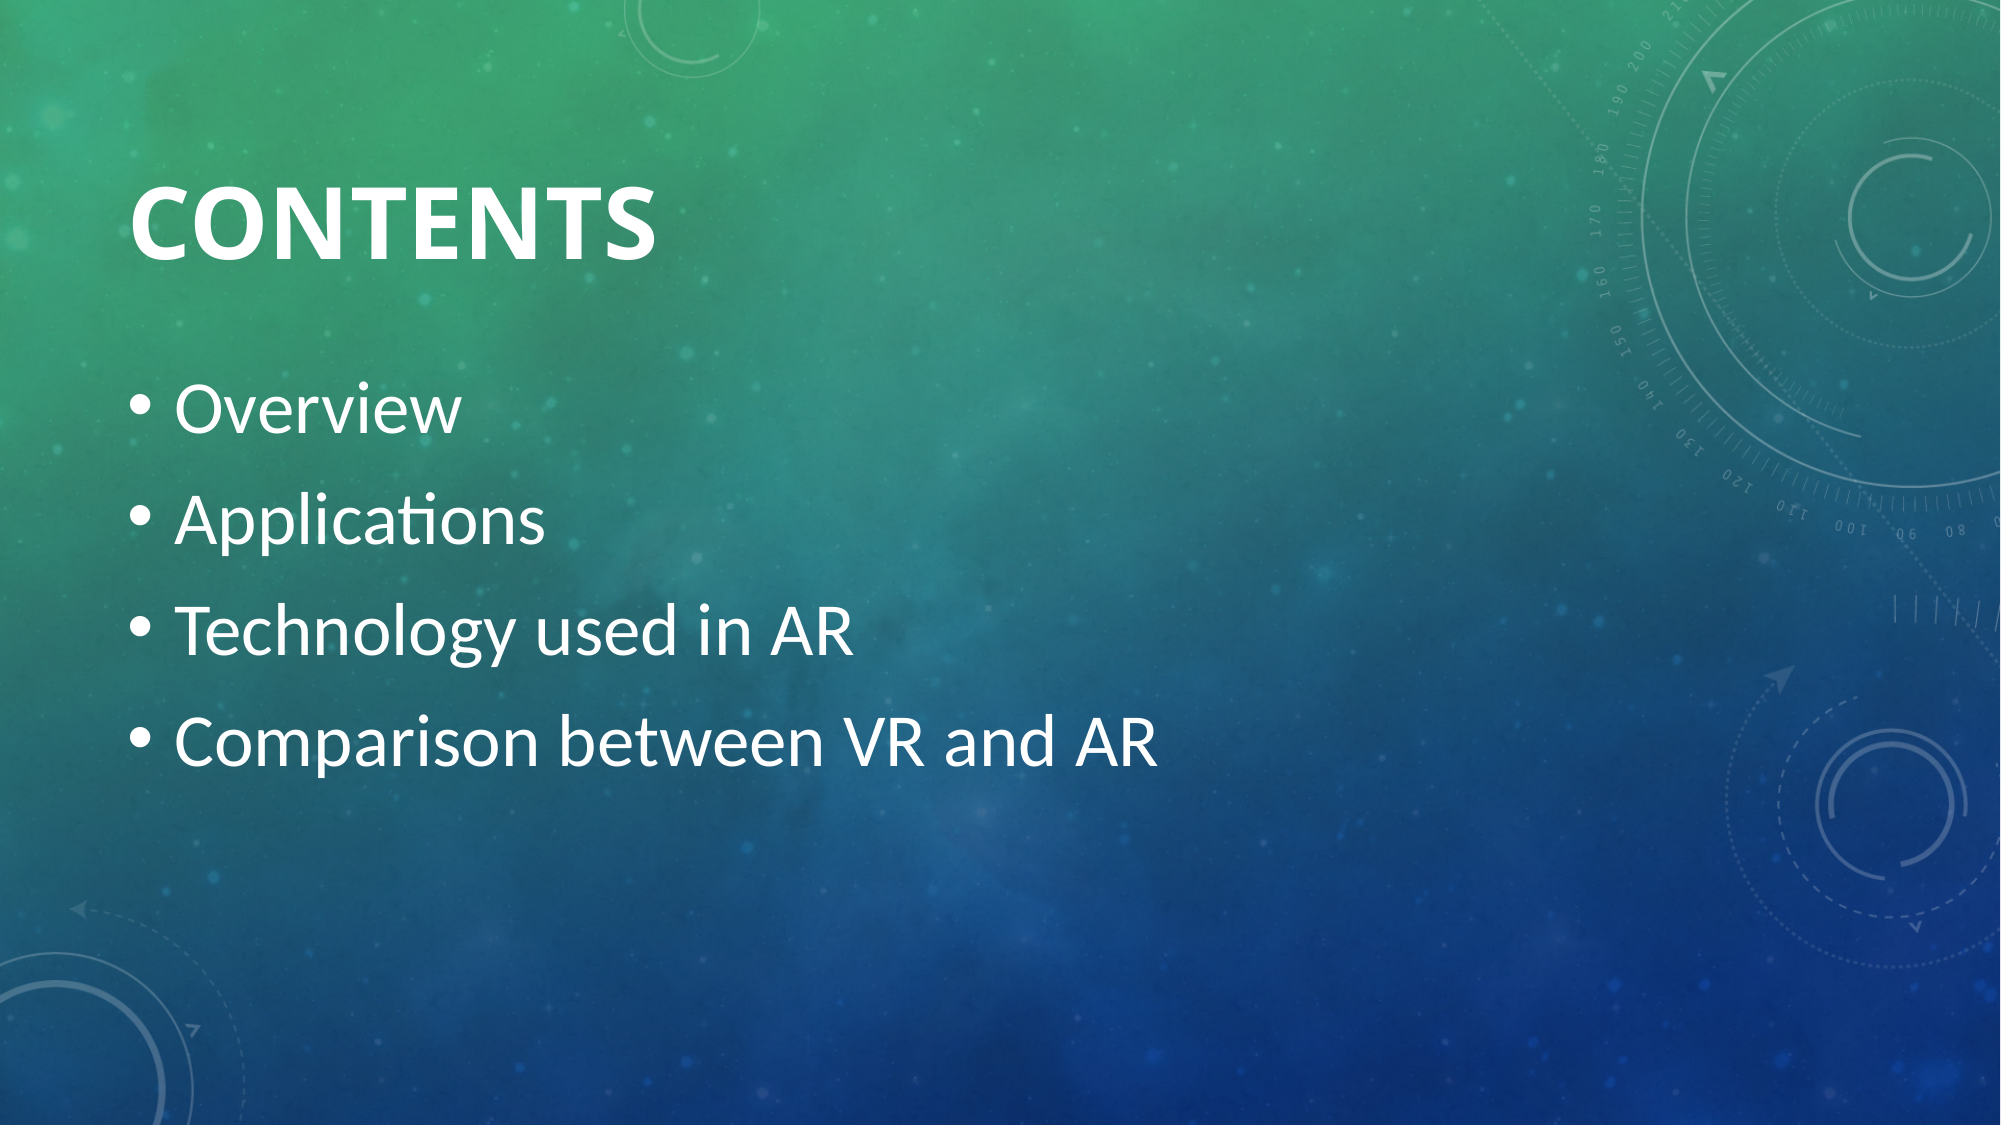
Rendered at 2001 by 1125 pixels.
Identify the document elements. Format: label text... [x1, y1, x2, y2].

picture [0, 0, 2001, 1125]
list Overview Applications Technology used in AR Comparison between VR and AR [112, 351, 1775, 950]
title CONTENTS [112, 99, 1775, 339]
